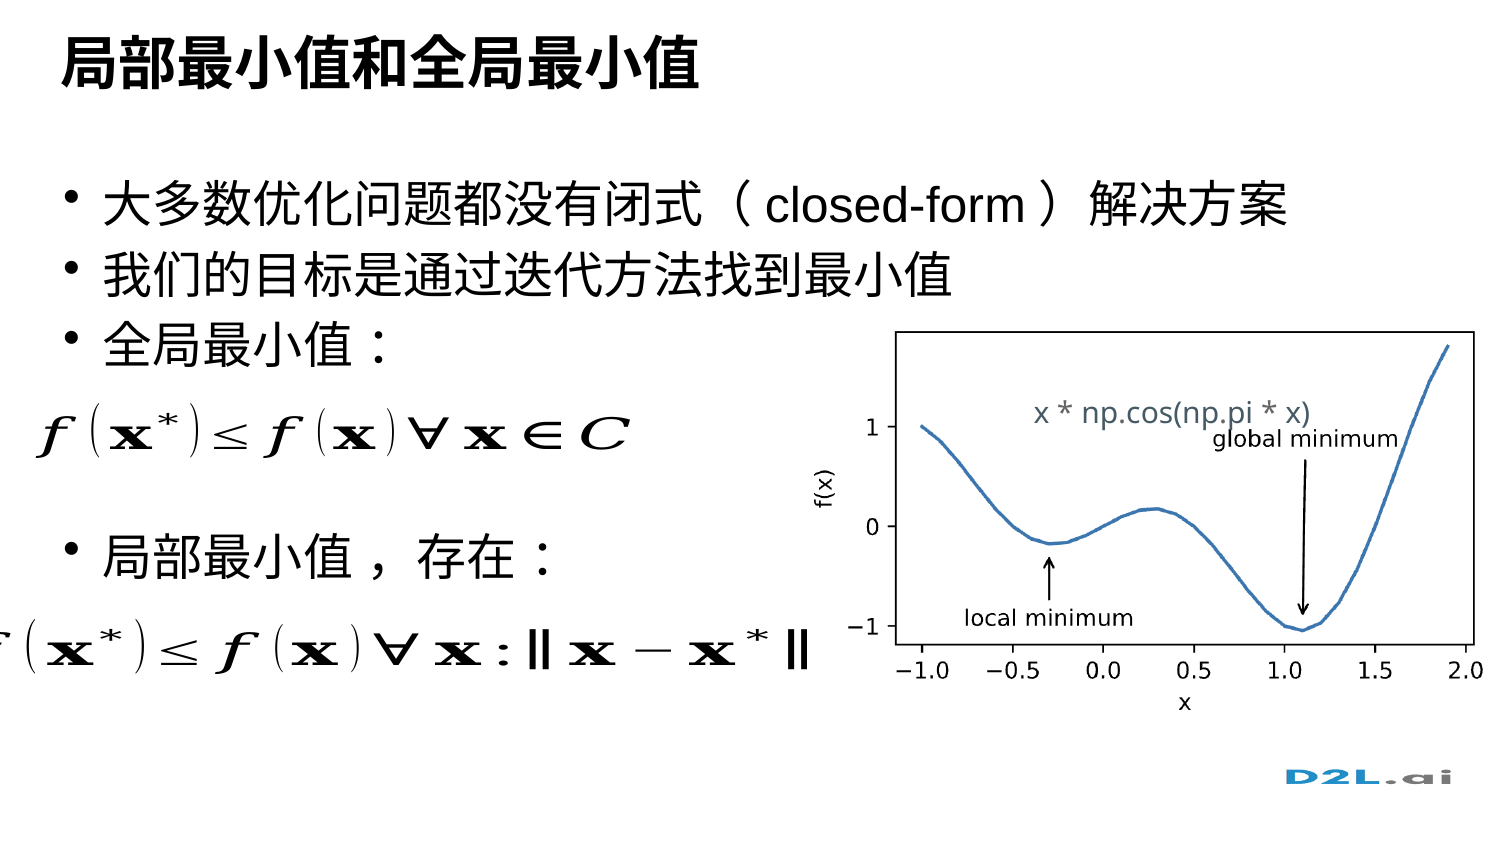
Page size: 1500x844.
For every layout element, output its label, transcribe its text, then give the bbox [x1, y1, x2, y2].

picture [1284, 745, 1454, 806]
picture [807, 324, 1500, 724]
title 局部最小值和全局最小值 [52, 18, 1400, 109]
